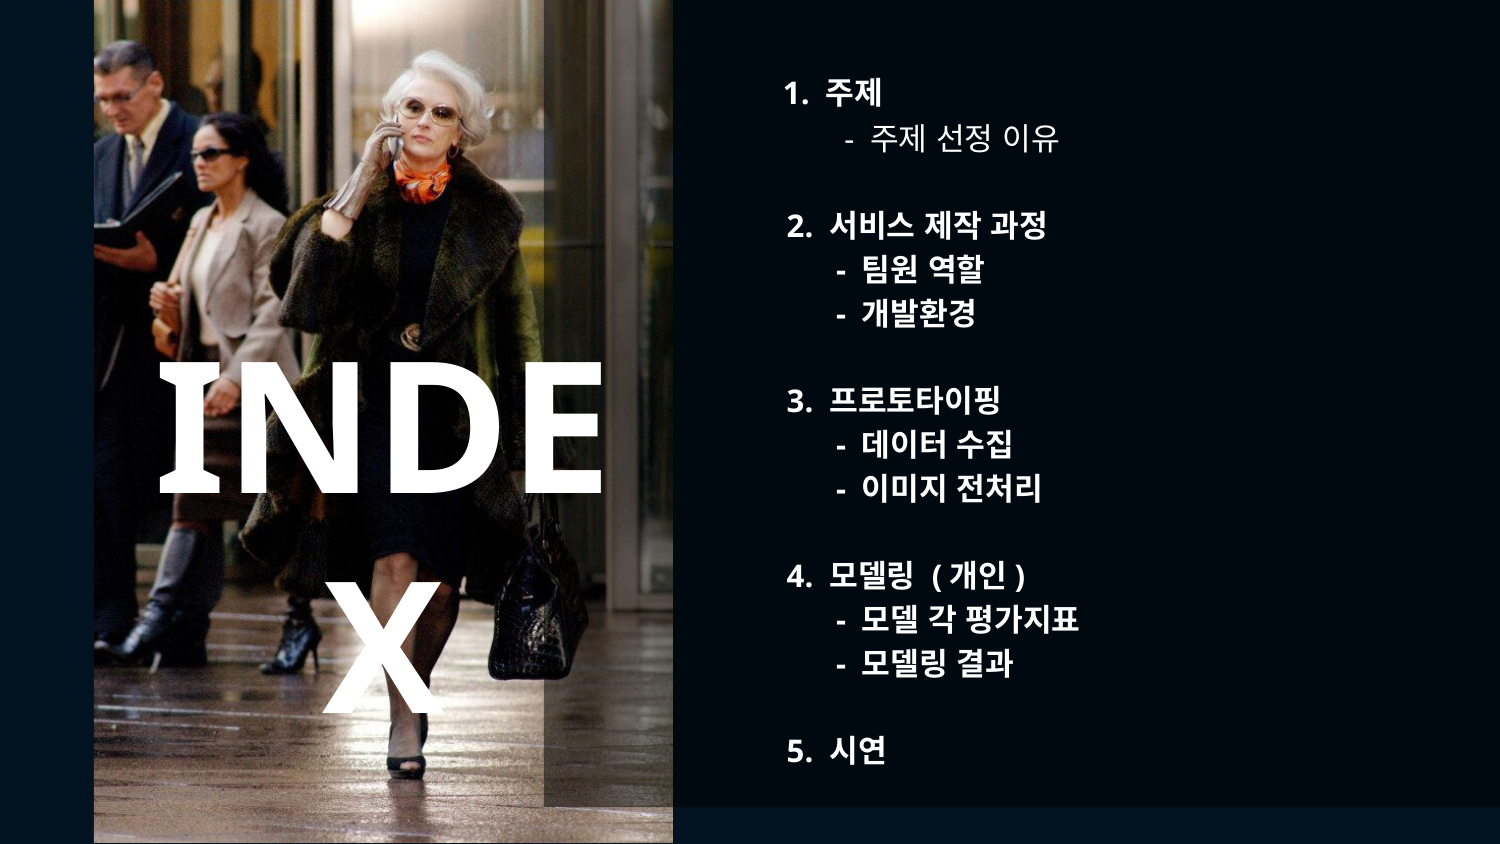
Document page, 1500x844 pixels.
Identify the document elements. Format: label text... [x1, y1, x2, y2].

picture [93, 0, 674, 844]
text_box [676, 0, 1500, 809]
list 1. 주제 - 주제 선정 이유 2. 서비스 제작 과정 - 팀원 역할 - 개발환경 3. 프로토타이핑 - 데이터 수집 - 이미지 전처리 4. 모델링 (개인) - 모델 각 평가지표 - 모델링 결과 5. 시연 [746, 52, 1413, 791]
